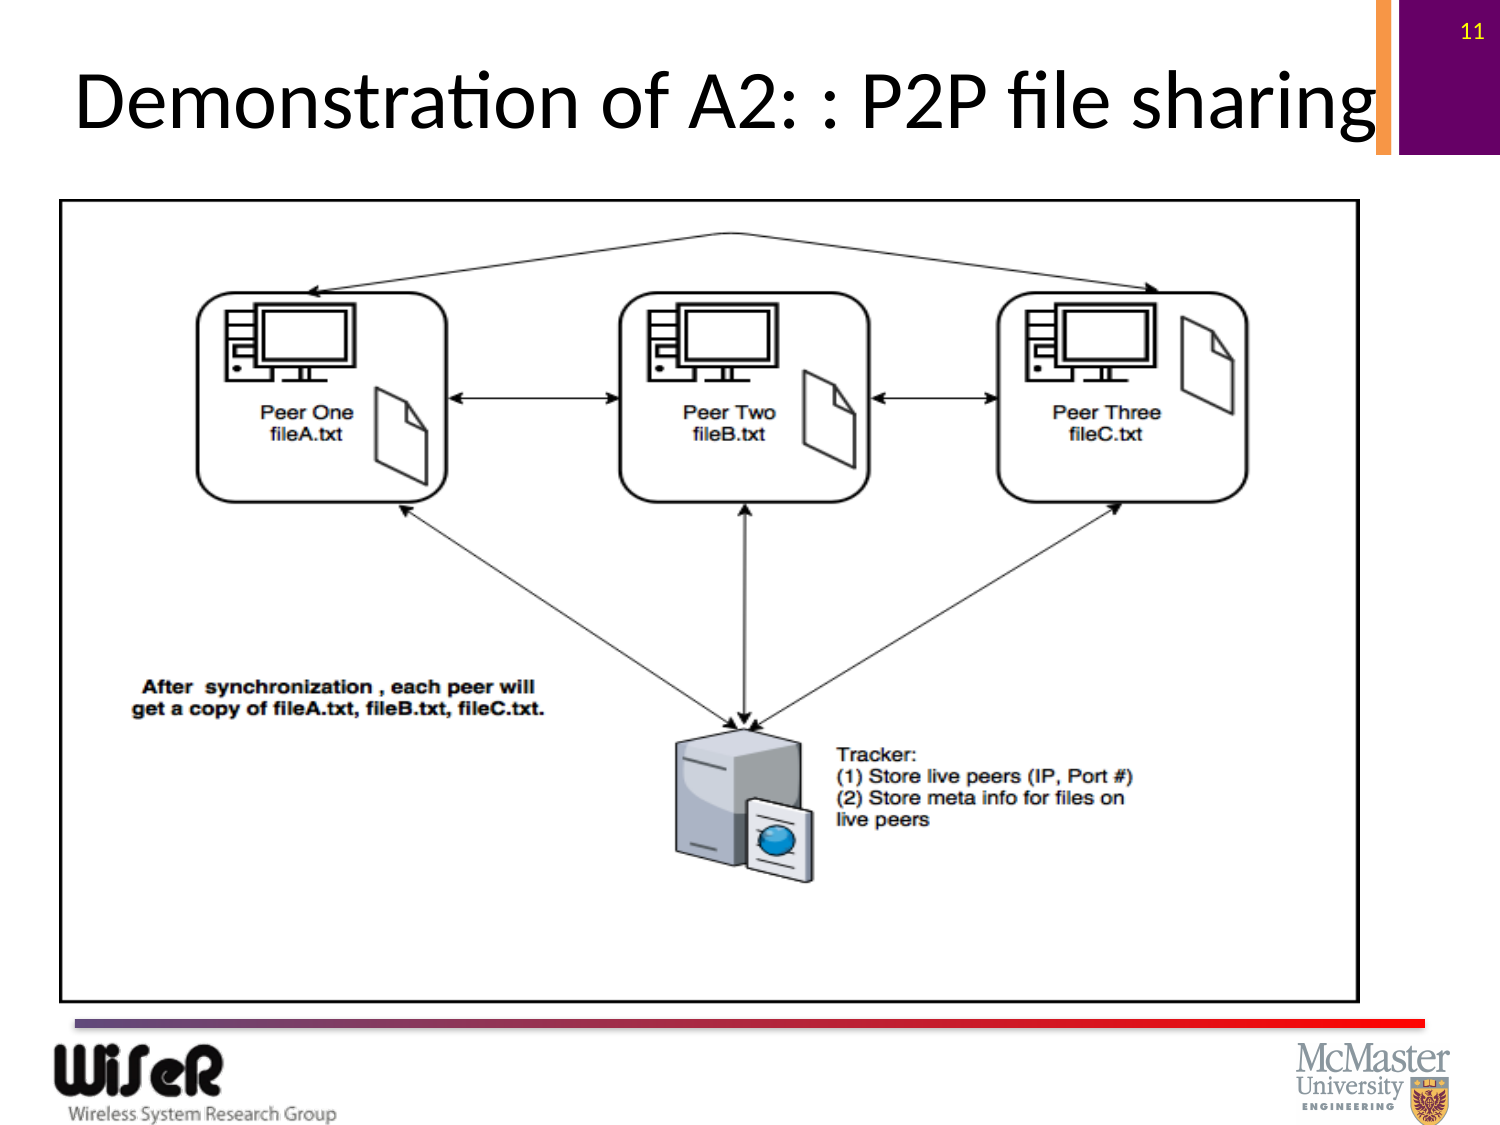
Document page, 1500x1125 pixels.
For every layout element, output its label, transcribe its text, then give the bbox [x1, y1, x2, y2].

picture [59, 199, 1360, 1006]
picture [48, 1023, 337, 1125]
title Demonstration of A2: : P2P file sharing [59, 29, 1485, 160]
picture [1296, 1043, 1450, 1125]
slide_number 11 [1149, 0, 1500, 60]
